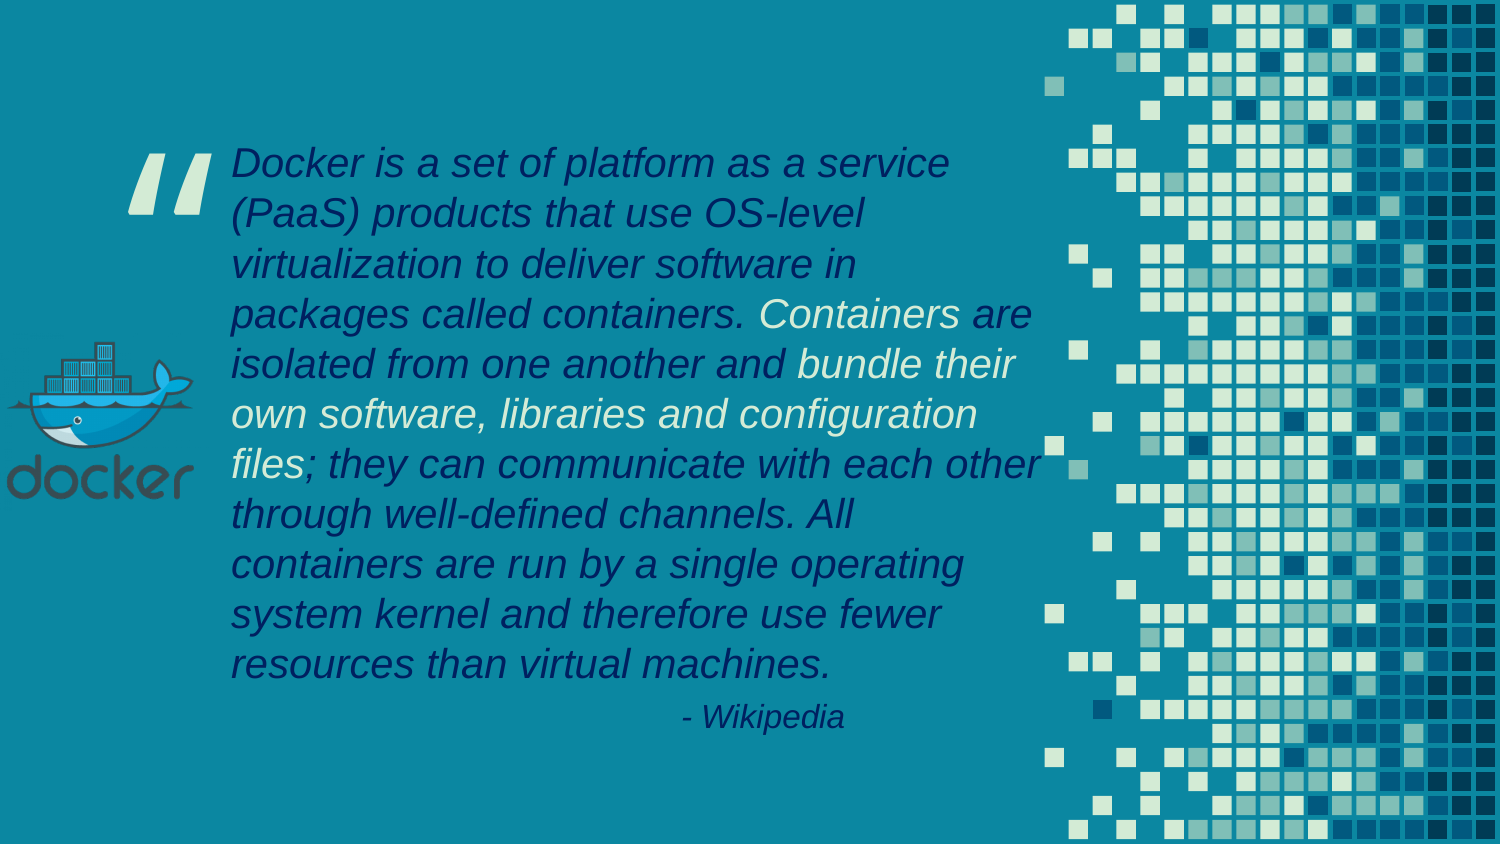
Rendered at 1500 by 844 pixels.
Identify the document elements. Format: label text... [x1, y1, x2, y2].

list Docker is a set of platform as a service (PaaS) products that use OS-level virtualization to deliver software in packages called containers. Containers are isolated from one another and bundle their own software, libraries and configuration files; they can communicate with each other through well-defined channels. All containers are run by a single operating system kernel and therefore use fewer resources than virtual machines. - Wikipedia [209, 121, 1062, 825]
picture [0, 332, 210, 511]
